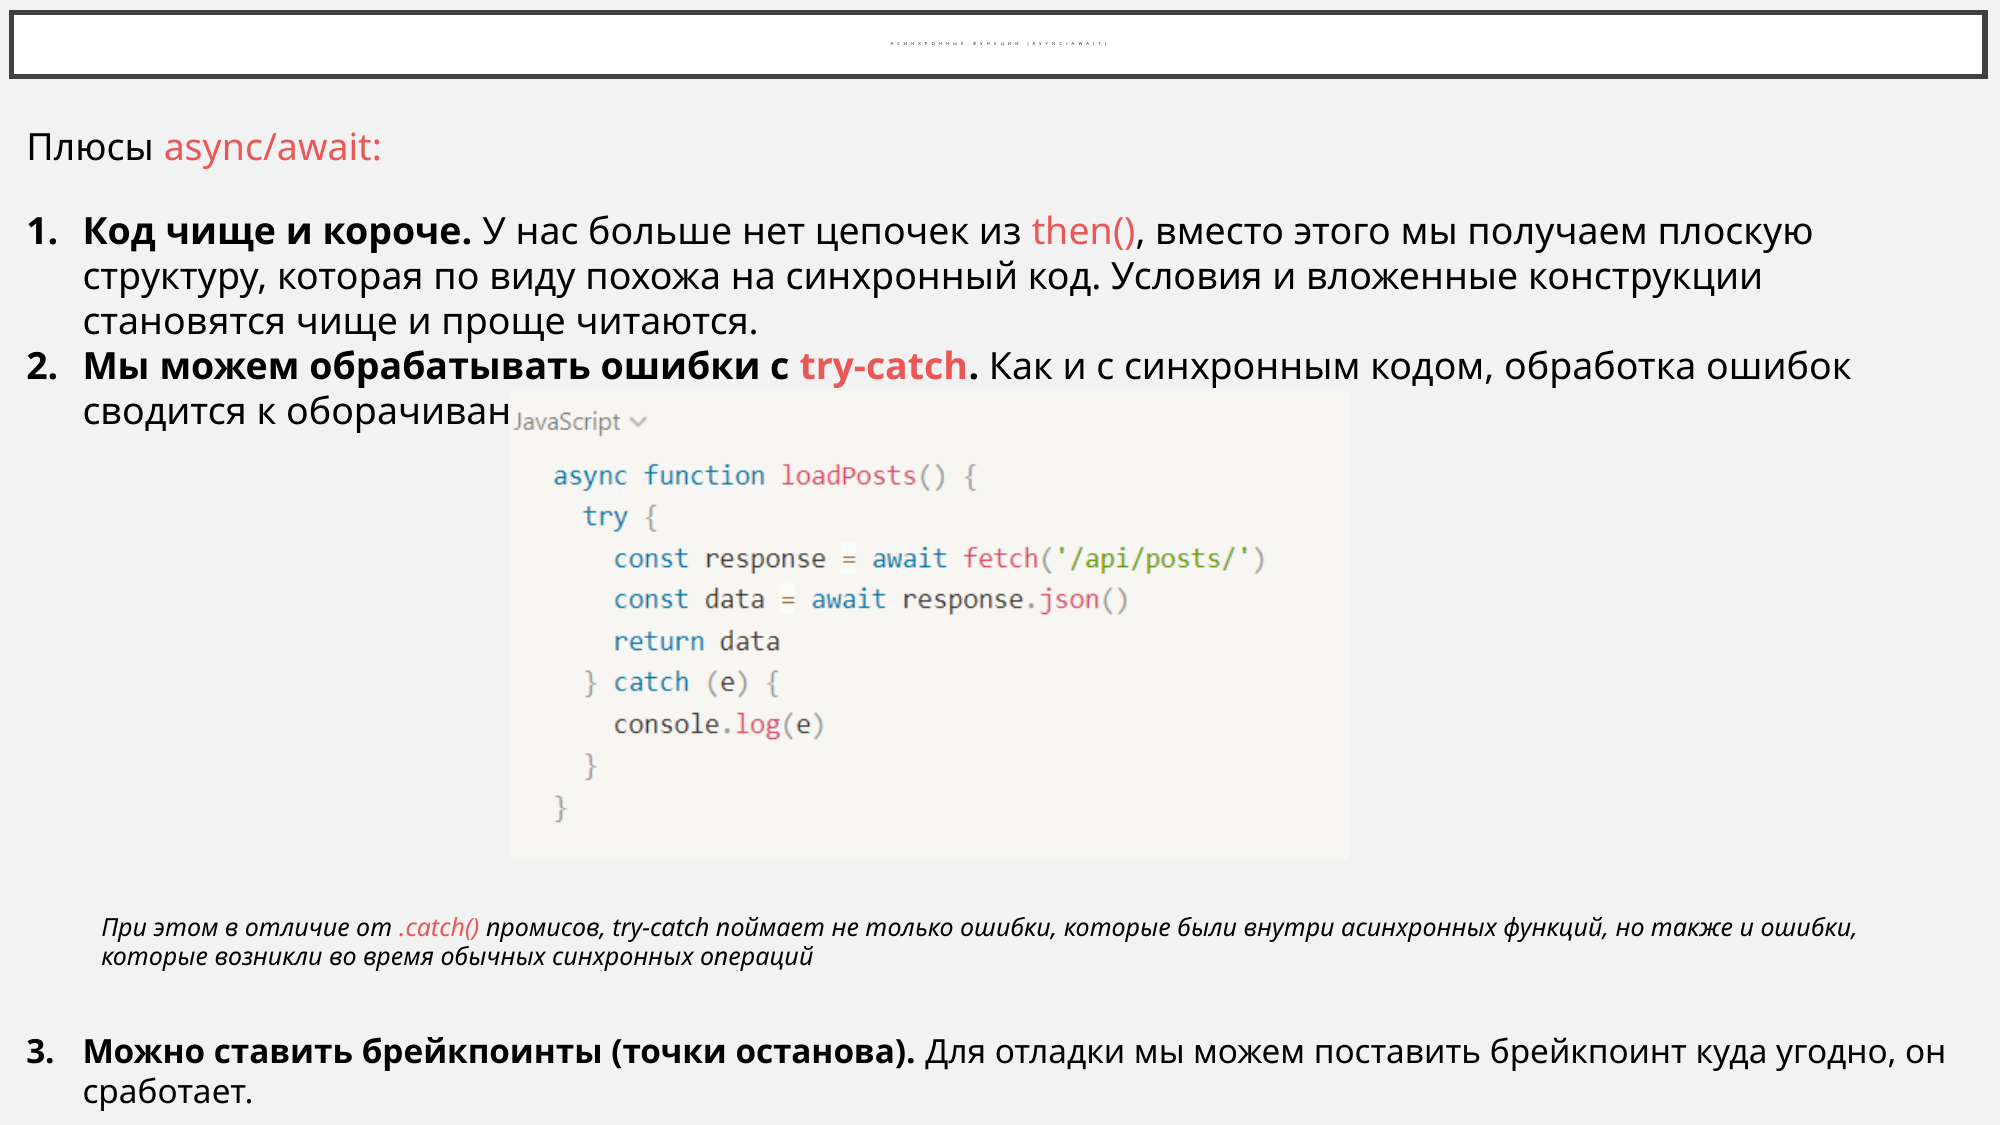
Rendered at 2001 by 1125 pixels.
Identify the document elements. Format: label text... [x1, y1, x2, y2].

text_box Код чище и короче. У нас больше нет цепочек из then(), вместо этого мы получаем плоскую структуру, которая по виду похожа на синхронный код. Условия и вложенные конструкции становятся чище и проще читаются. Мы можем обрабатывать ошибки с try-catch. Как и с синхронным кодом, обработка ошибок сводится к оборачиванию опасных операций в try-catch. При этом в отличие от .catch() промисов, try-catch поймает не только ошибки, которые были внутри асинхронных функций, но также и ошибки, которые возникли во время обычных синхронных операций Можно ставить брейкпоинты (точки останова). Для отладки мы можем поставить брейкпоинт куда угодно, он сработает. [11, 199, 1985, 1125]
picture [511, 391, 1349, 860]
title Асинхронные функции (async/await) [9, 10, 1988, 79]
text_box Плюсы async/await: [11, 115, 1012, 176]
